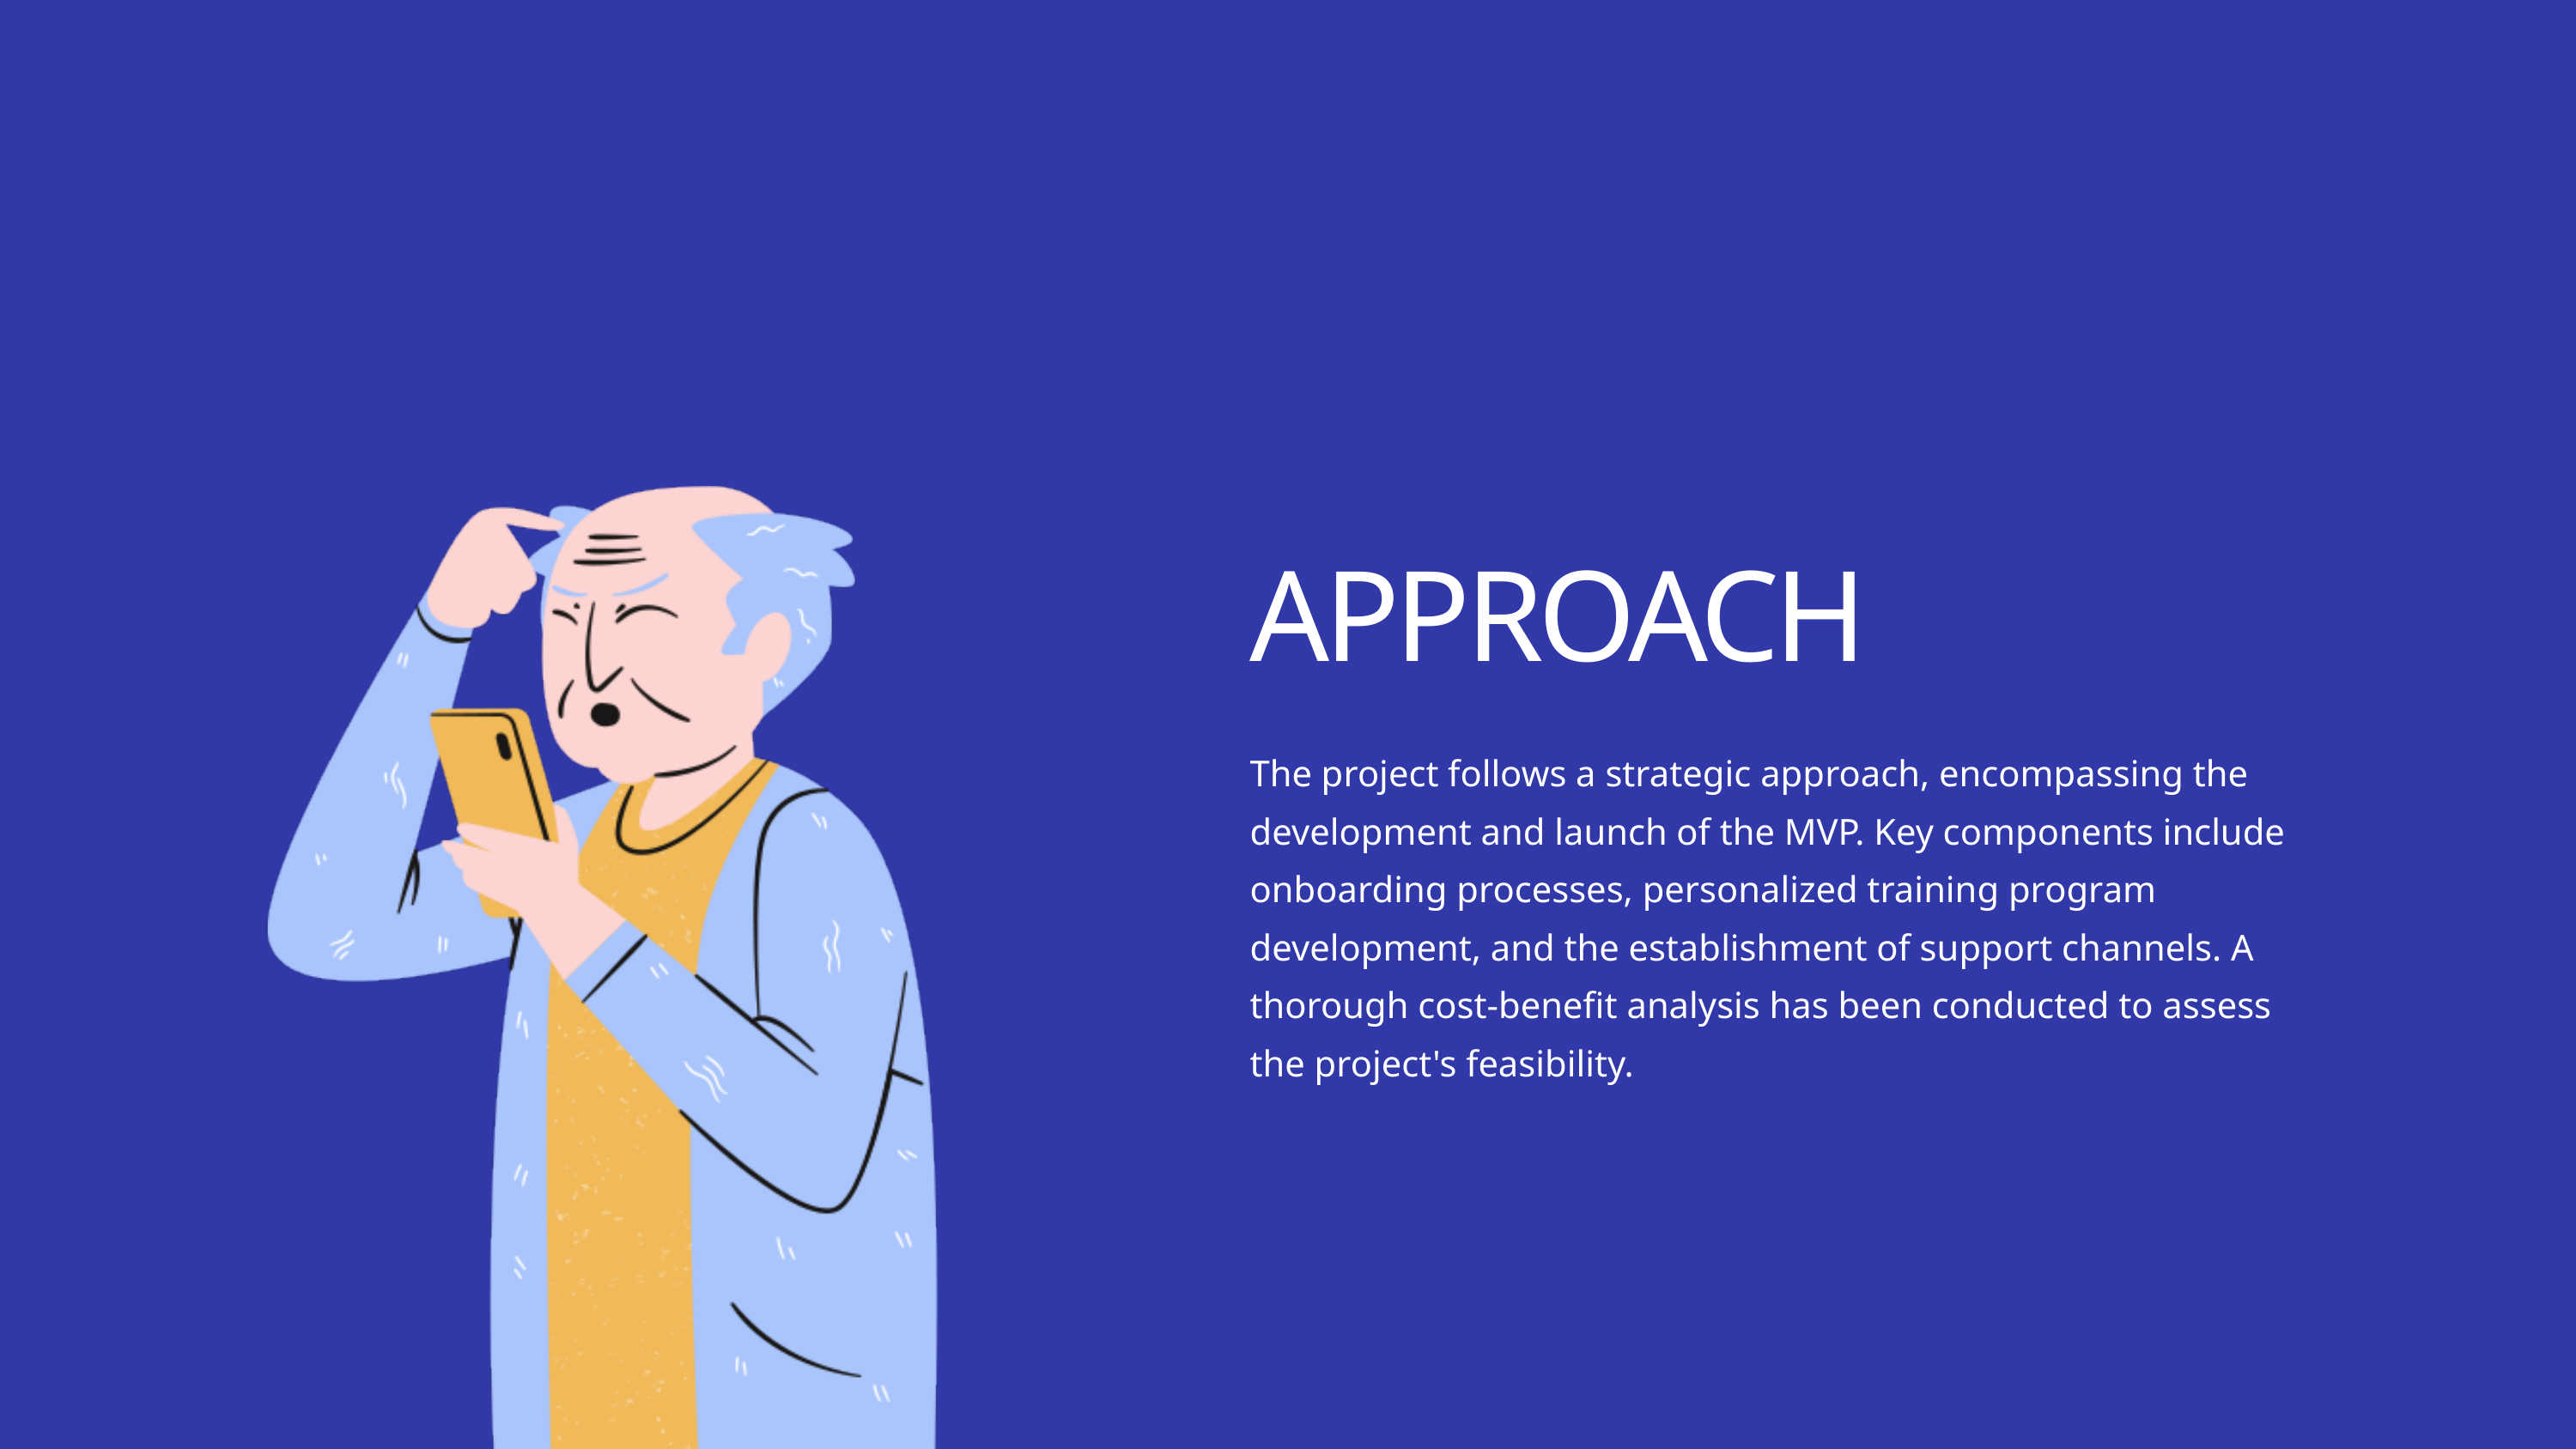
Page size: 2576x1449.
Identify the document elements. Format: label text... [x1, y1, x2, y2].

text_box APPROACH [1249, 543, 2432, 687]
text_box [252, 486, 952, 1449]
text_box The project follows a strategic approach, encompassing the development and launch of the MVP. Key components include onboarding processes, personalized training program development, and the establishment of support channels. A thorough cost-benefit analysis has been conducted to assess the project's feasibility. [1249, 736, 2317, 1084]
